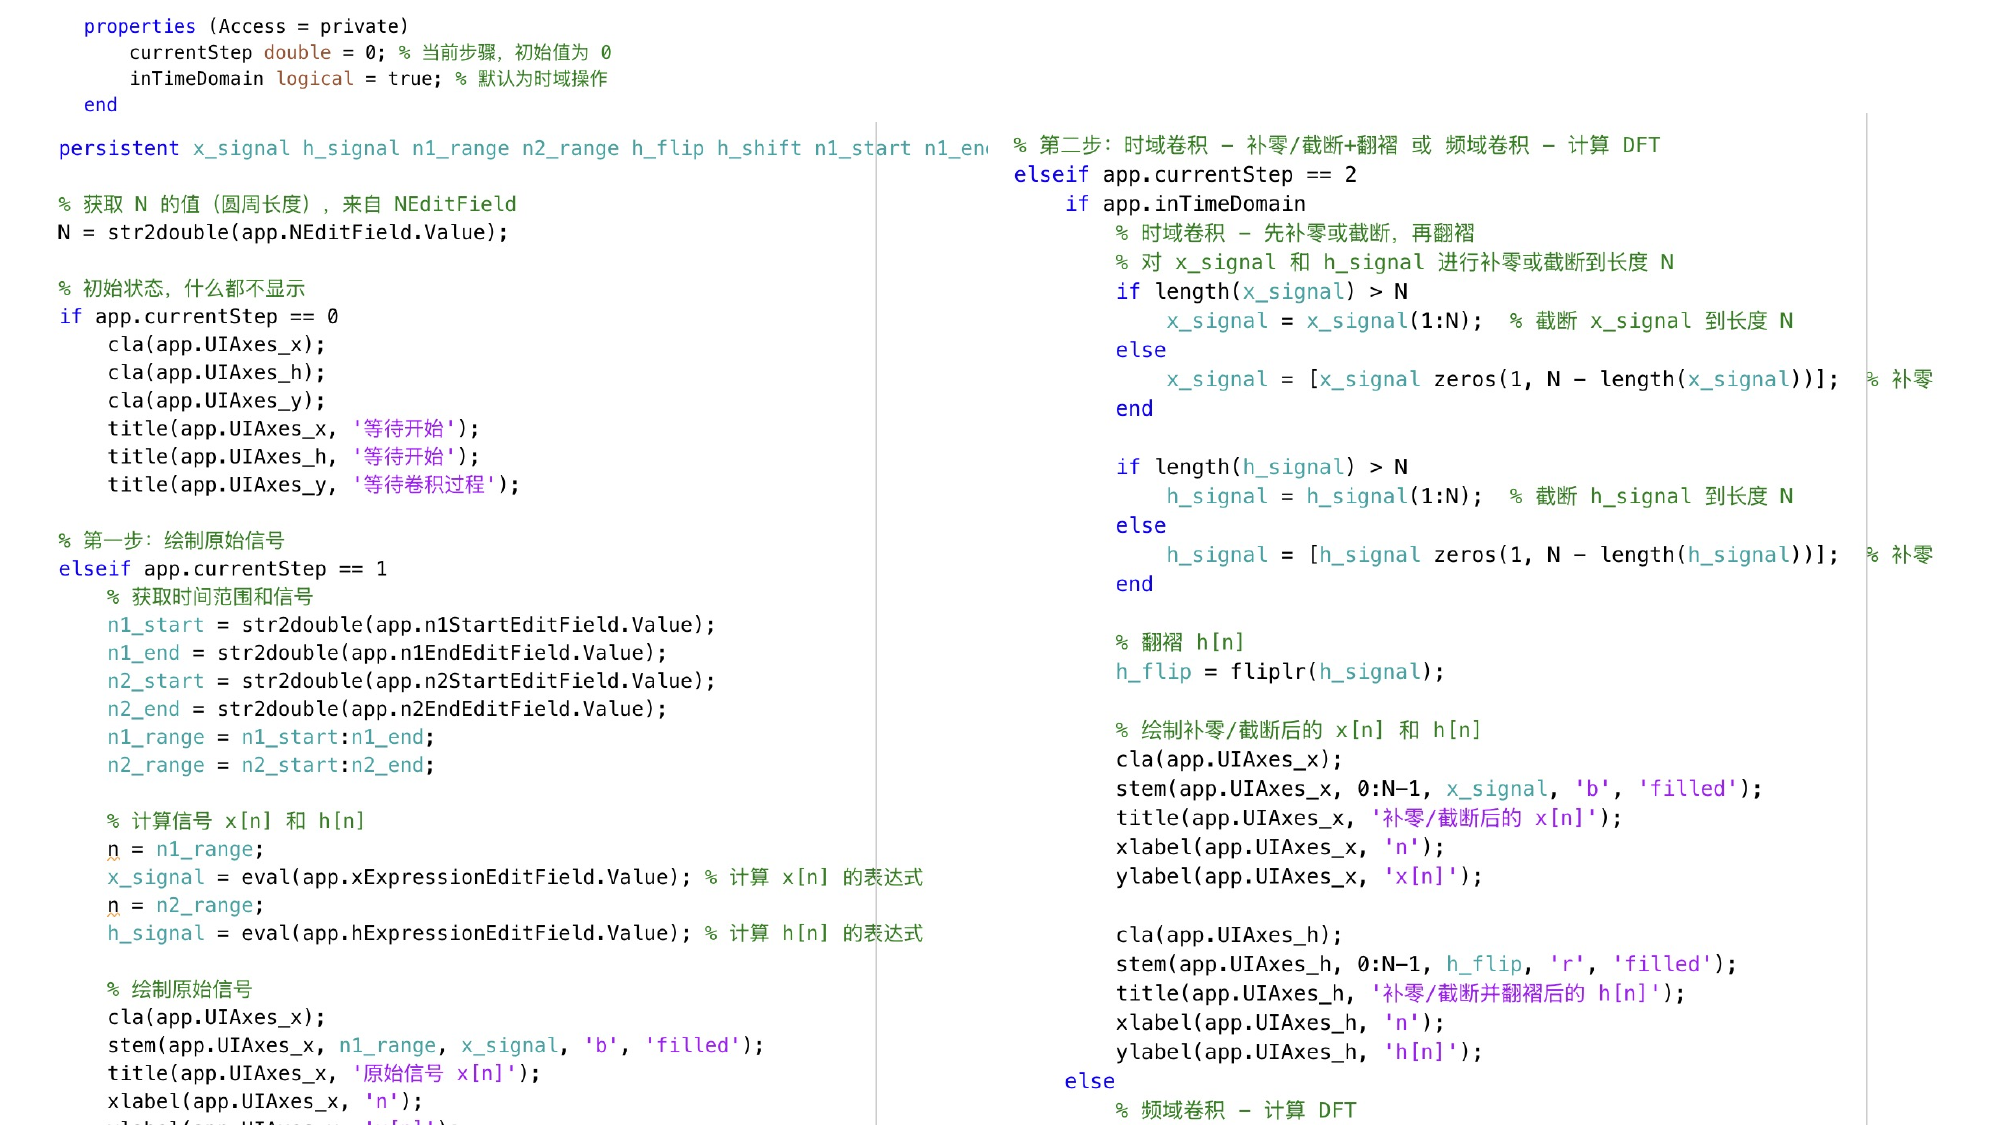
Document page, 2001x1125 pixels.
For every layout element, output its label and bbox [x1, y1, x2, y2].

list [43, 126, 987, 1122]
picture [988, 113, 2000, 1125]
picture [40, 0, 737, 118]
